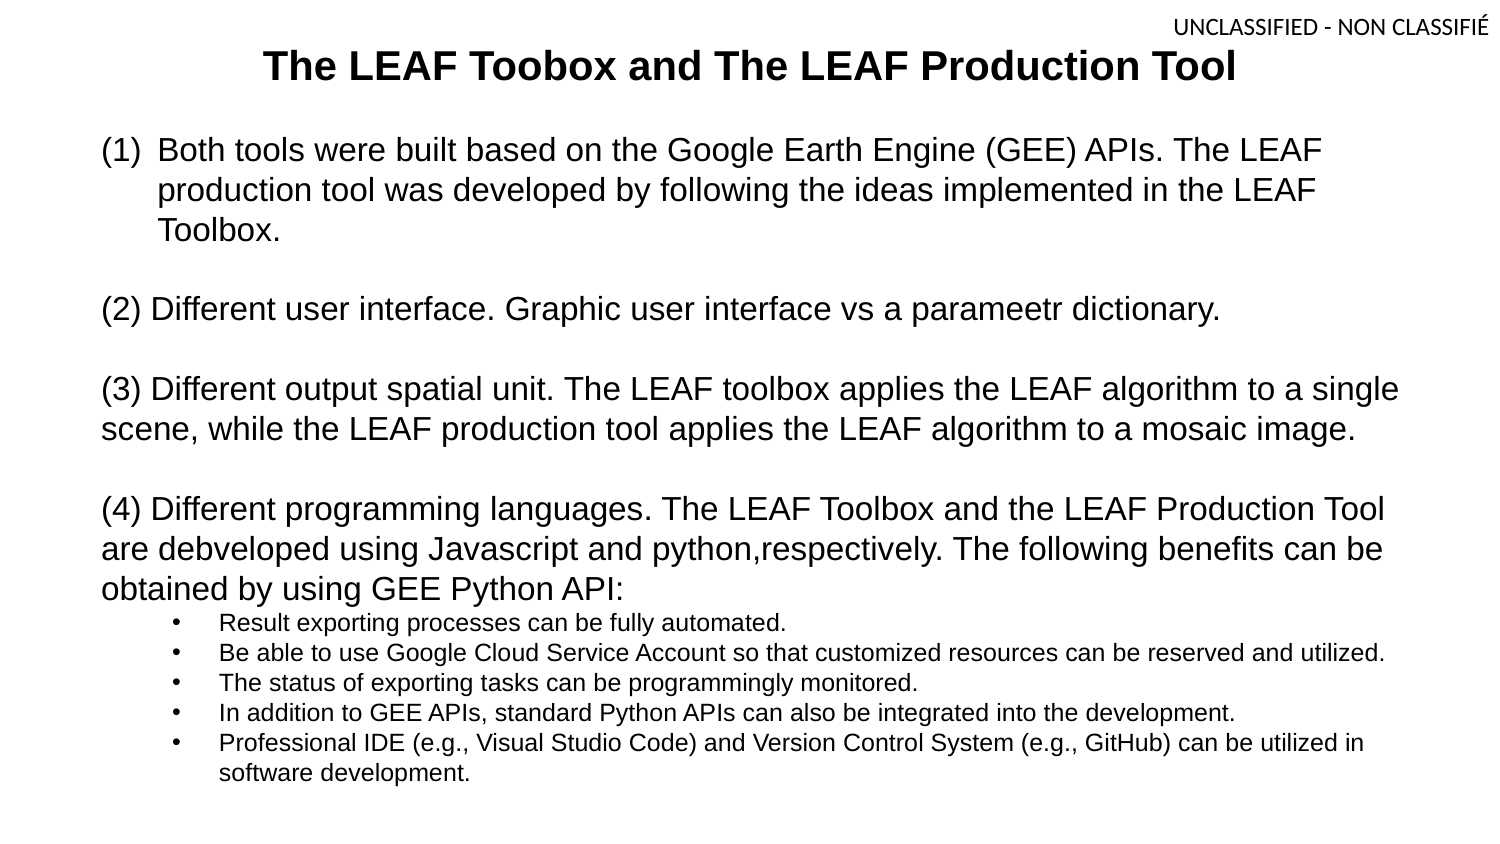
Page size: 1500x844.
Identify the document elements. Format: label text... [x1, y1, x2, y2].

title The LEAF Toobox and The LEAF Production Tool [0, 26, 1500, 104]
text_box Both tools were built based on the Google Earth Engine (GEE) APIs. The LEAF production tool was developed by following the ideas implemented in the LEAF Toolbox. (2) Different user interface. Graphic user interface vs a parameetr dictionary. (3) Different output spatial unit. The LEAF toolbox applies the LEAF algorithm to a single scene, while the LEAF production tool applies the LEAF algorithm to a mosaic image. (4) Different programming languages. The LEAF Toolbox and the LEAF Production Tool are debveloped using Javascript and python,respectively. The following benefits can be obtained by using GEE Python API: Result exporting processes can be fully automated. Be able to use Google Cloud Service Account so that customized resources can be reserved and utilized. The status of exporting tasks can be programmingly monitored. In addition to GEE APIs, standard Python APIs can also be integrated into the development. Professional IDE (e.g., Visual Studio Code) and Version Control System (e.g., GitHub) can be utilized in software development. [85, 112, 1433, 802]
